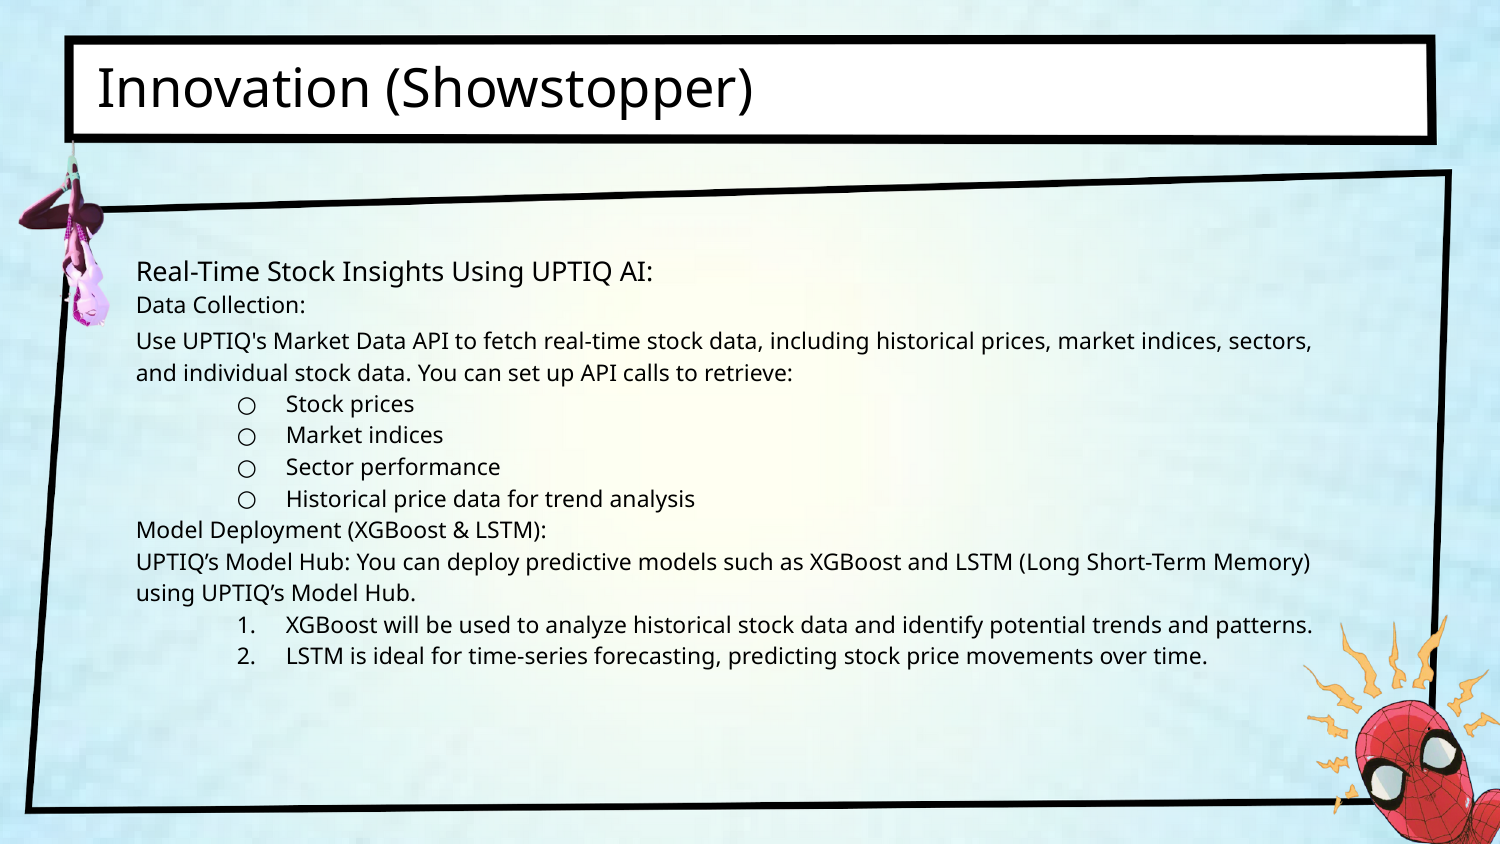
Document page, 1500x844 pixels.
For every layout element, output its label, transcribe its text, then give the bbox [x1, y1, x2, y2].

text_box Real-Time Stock Insights Using UPTIQ AI: Data Collection: Use UPTIQ's Market Data API to fetch real-time stock data, including historical prices, market indices, sectors, and individual stock data. You can set up API calls to retrieve: Stock prices Market indices Sector performance Historical price data for trend analysis Model Deployment (XGBoost & LSTM): UPTIQ’s Model Hub: You can deploy predictive models such as XGBoost and LSTM (Long Short-Term Memory) using UPTIQ’s Model Hub. XGBoost will be used to analyze historical stock data and identify potential trends and patterns. LSTM is ideal for time-series forecasting, predicting stock price movements over time. [120, 234, 1337, 806]
text_box [0, 0, 1500, 844]
text_box Innovation (Showstopper) [82, 38, 1408, 107]
